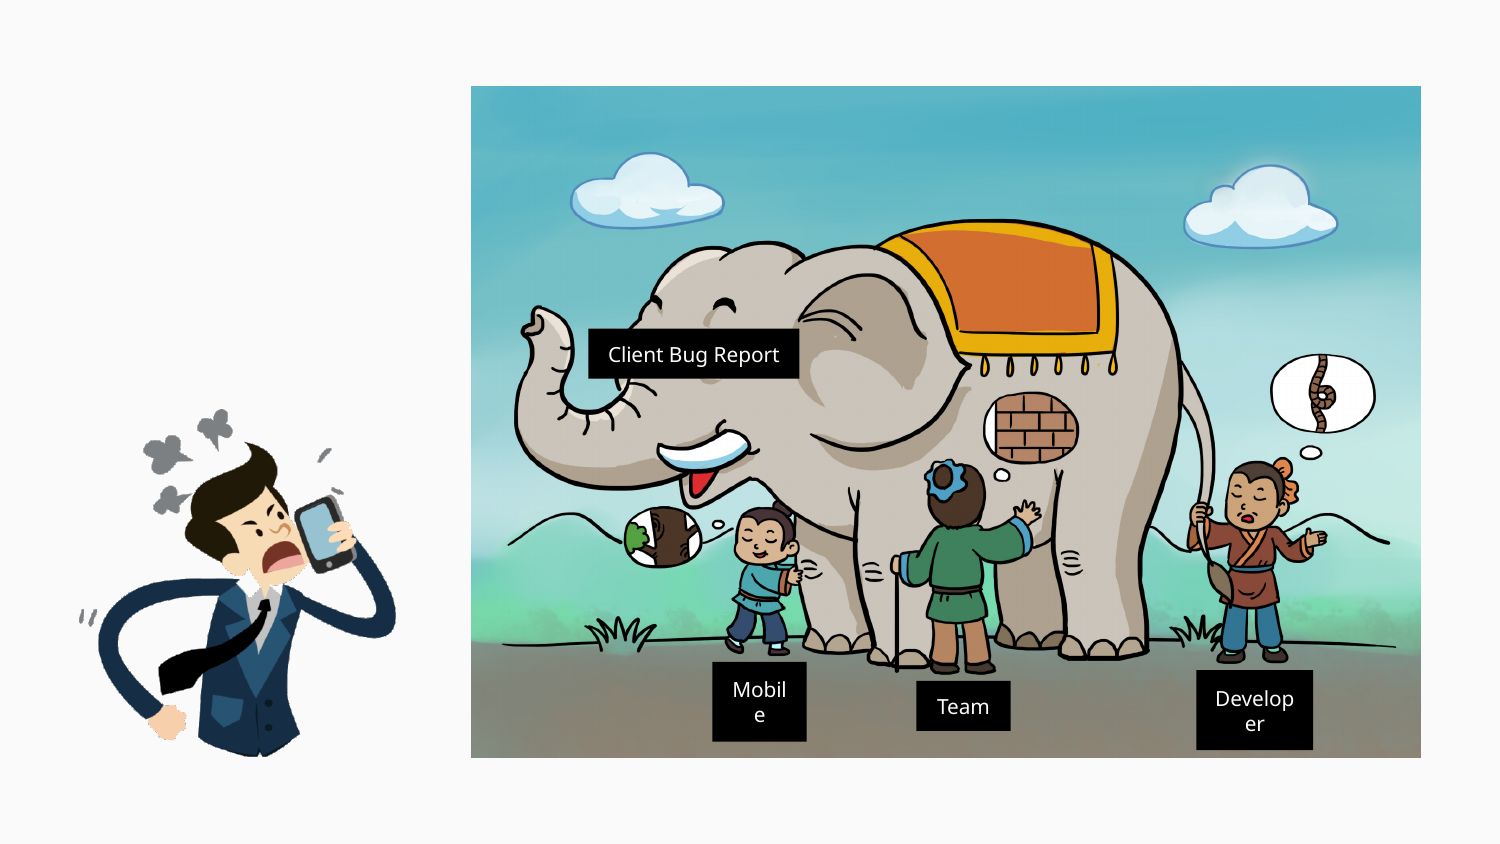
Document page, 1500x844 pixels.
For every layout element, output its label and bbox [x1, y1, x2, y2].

picture [471, 86, 1421, 758]
picture [79, 408, 396, 758]
